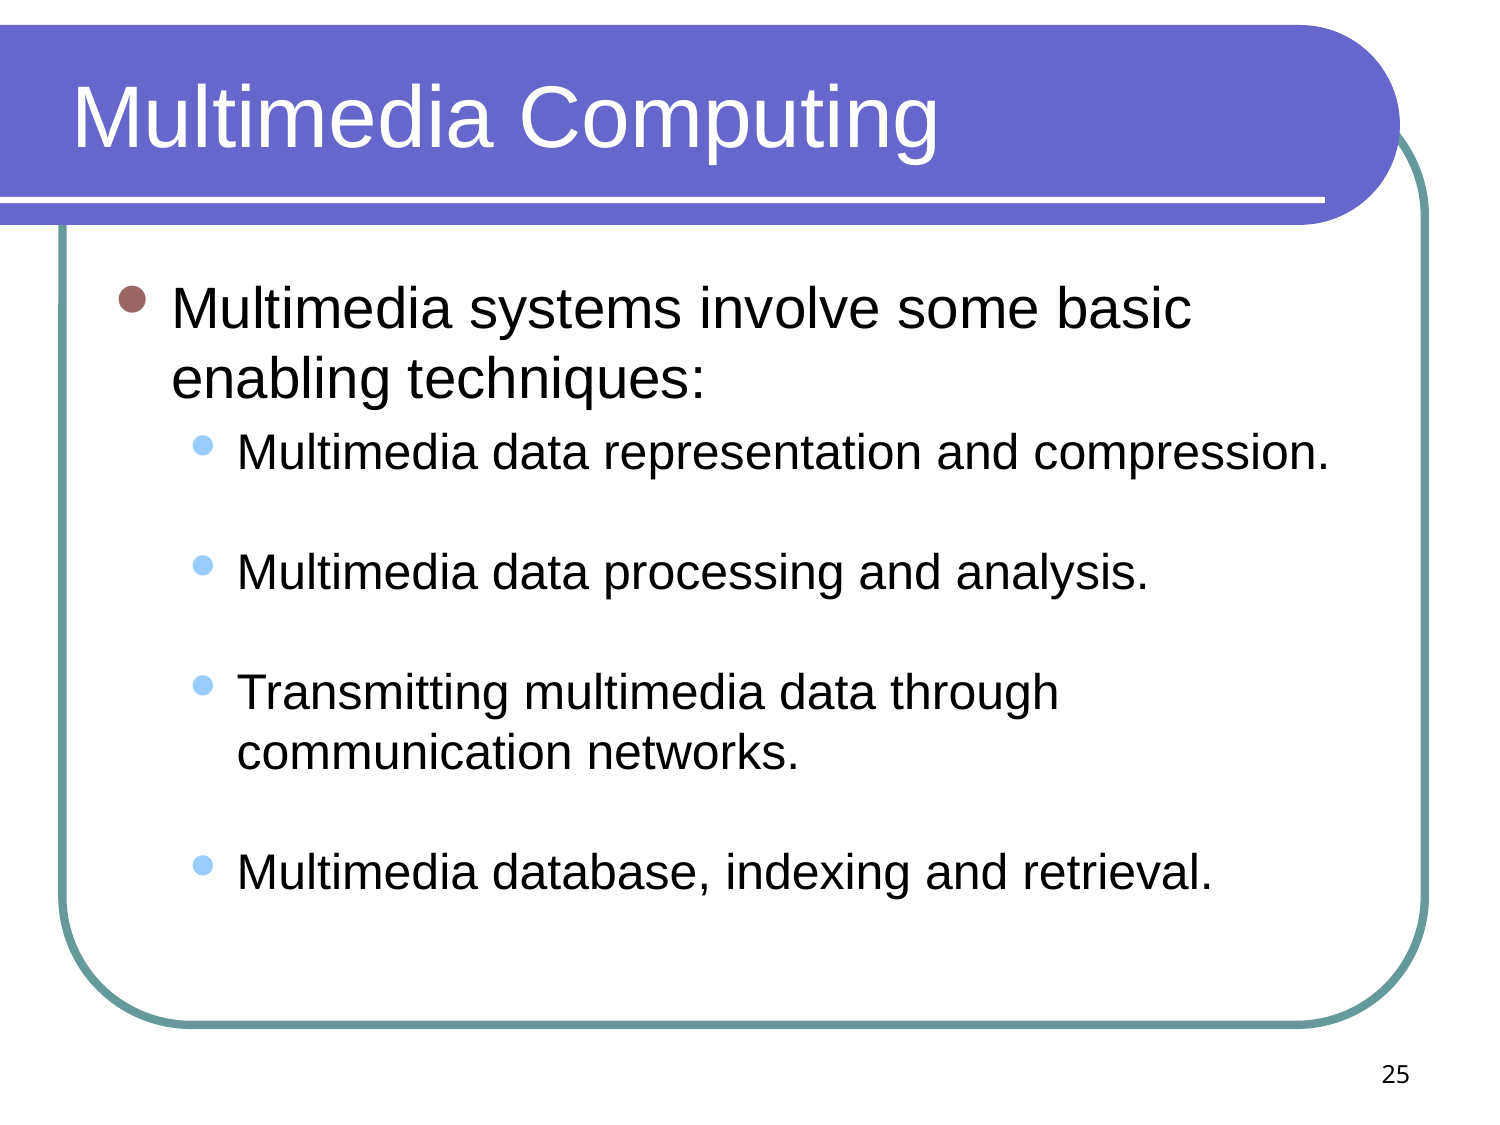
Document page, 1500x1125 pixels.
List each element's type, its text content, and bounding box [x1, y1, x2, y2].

slide_number 25 [1074, 1024, 1426, 1101]
title Multimedia Computing [32, 37, 1347, 188]
list Multimedia systems involve some basic enabling techniques: Multimedia data representation and compression. Multimedia data processing and analysis. Transmitting multimedia data through communication networks. Multimedia database, indexing and retrieval. [99, 262, 1400, 988]
